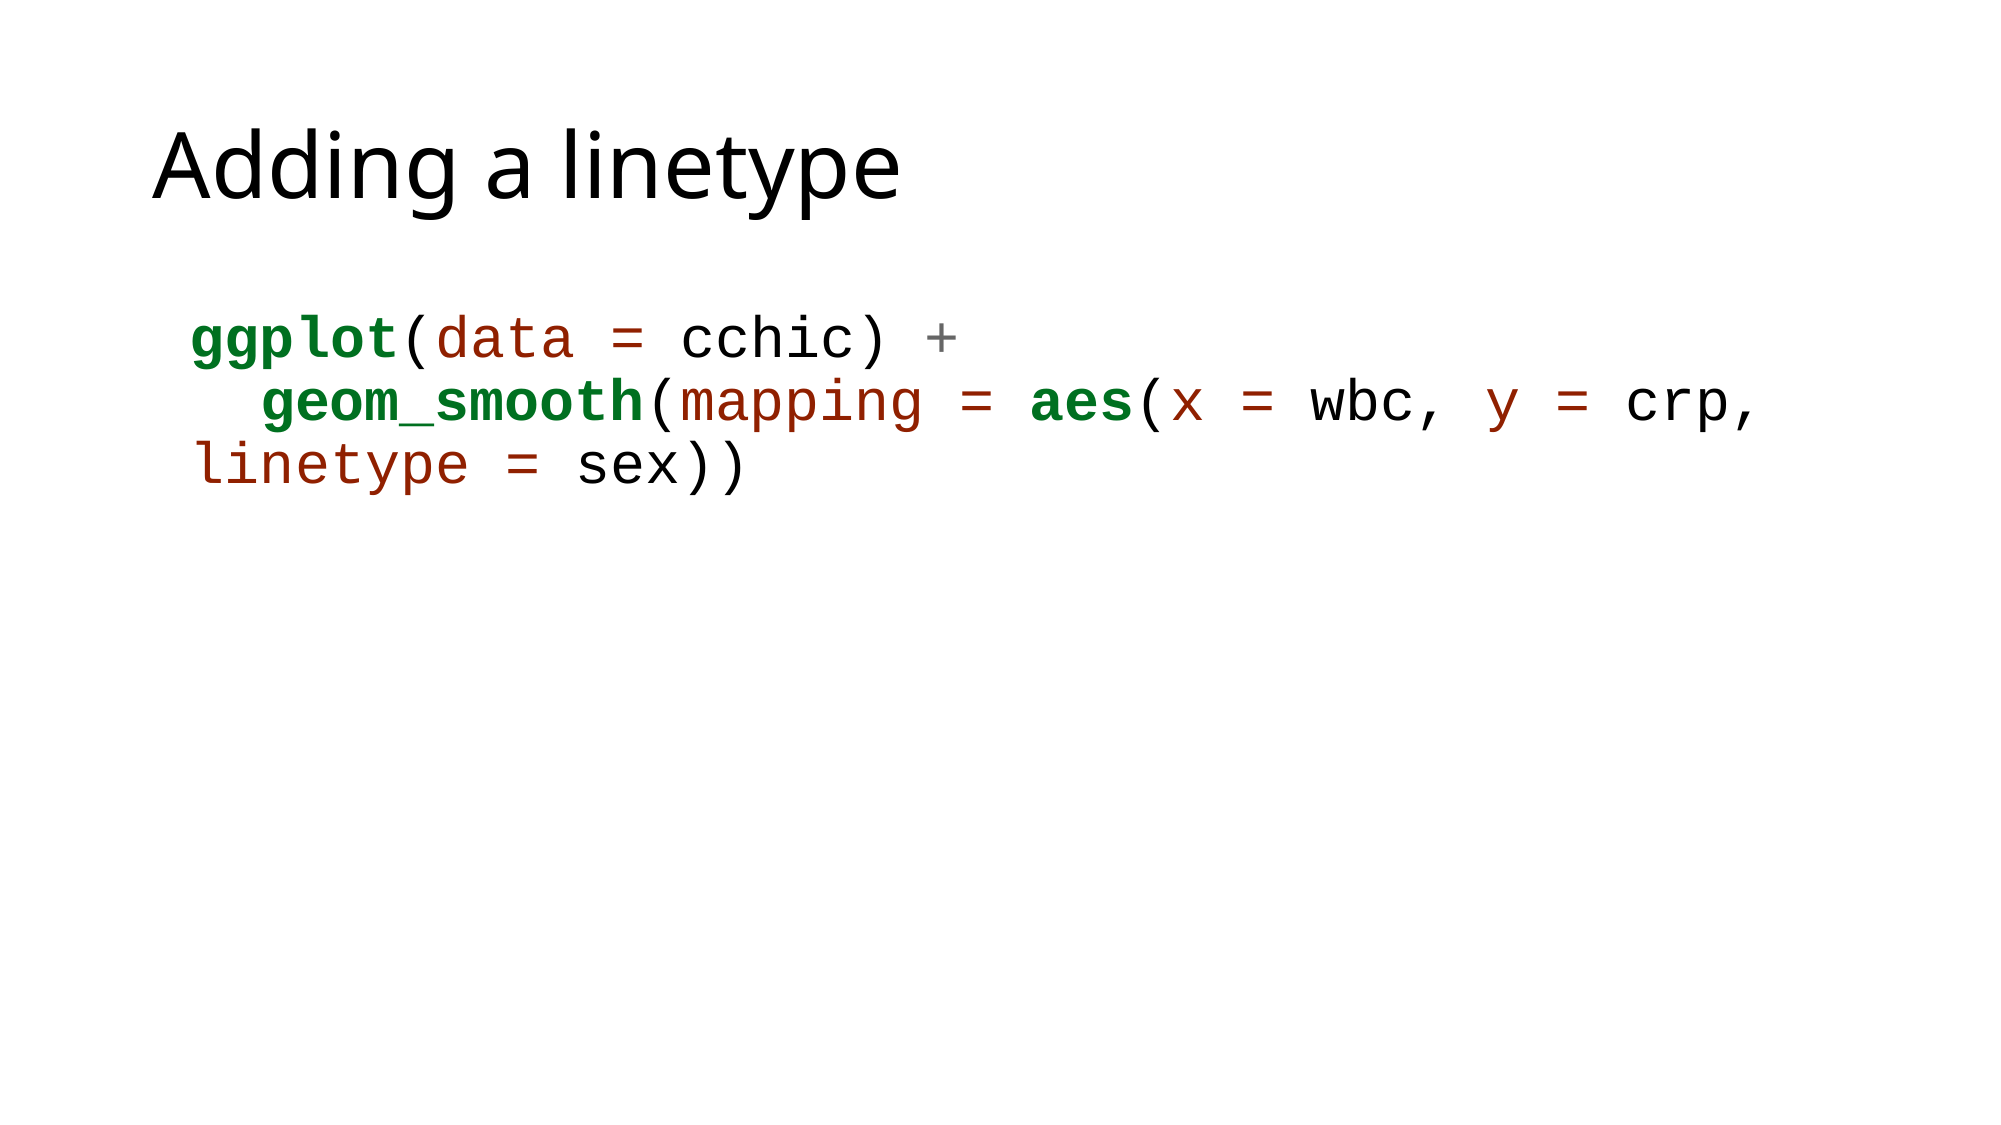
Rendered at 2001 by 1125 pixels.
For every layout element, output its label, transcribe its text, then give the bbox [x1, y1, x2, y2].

title Adding a linetype [137, 59, 1863, 278]
list ggplot(data = cchic) + geom_smooth(mapping = aes(x = wbc, y = crp, linetype = sex)) [137, 299, 1863, 1014]
